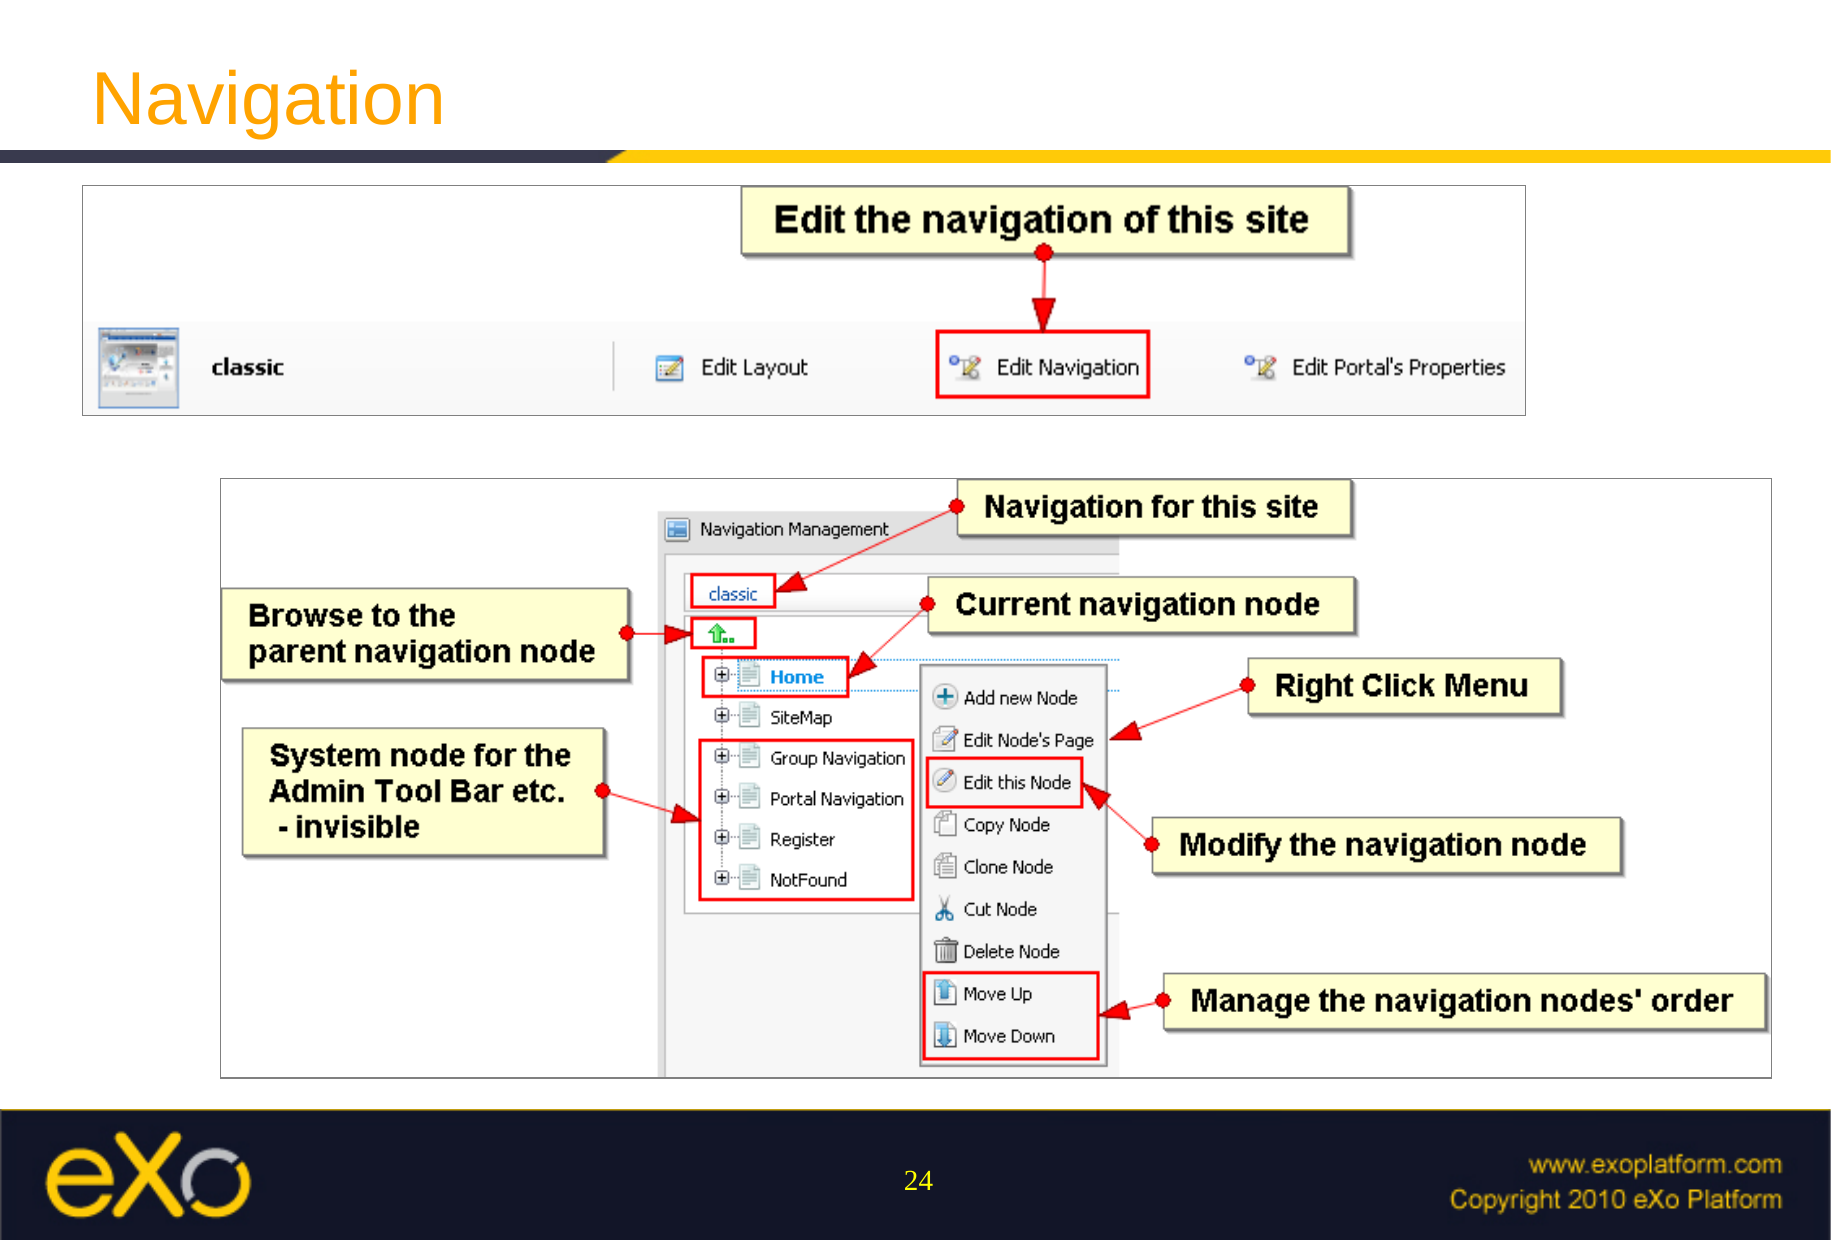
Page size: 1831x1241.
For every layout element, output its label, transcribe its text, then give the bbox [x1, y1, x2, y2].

picture [221, 479, 1771, 1078]
picture [0, 150, 1831, 163]
text_box Navigation [91, 49, 1739, 151]
picture [0, 1109, 1831, 1240]
picture [83, 186, 1525, 416]
text_box [83, 198, 1731, 1036]
